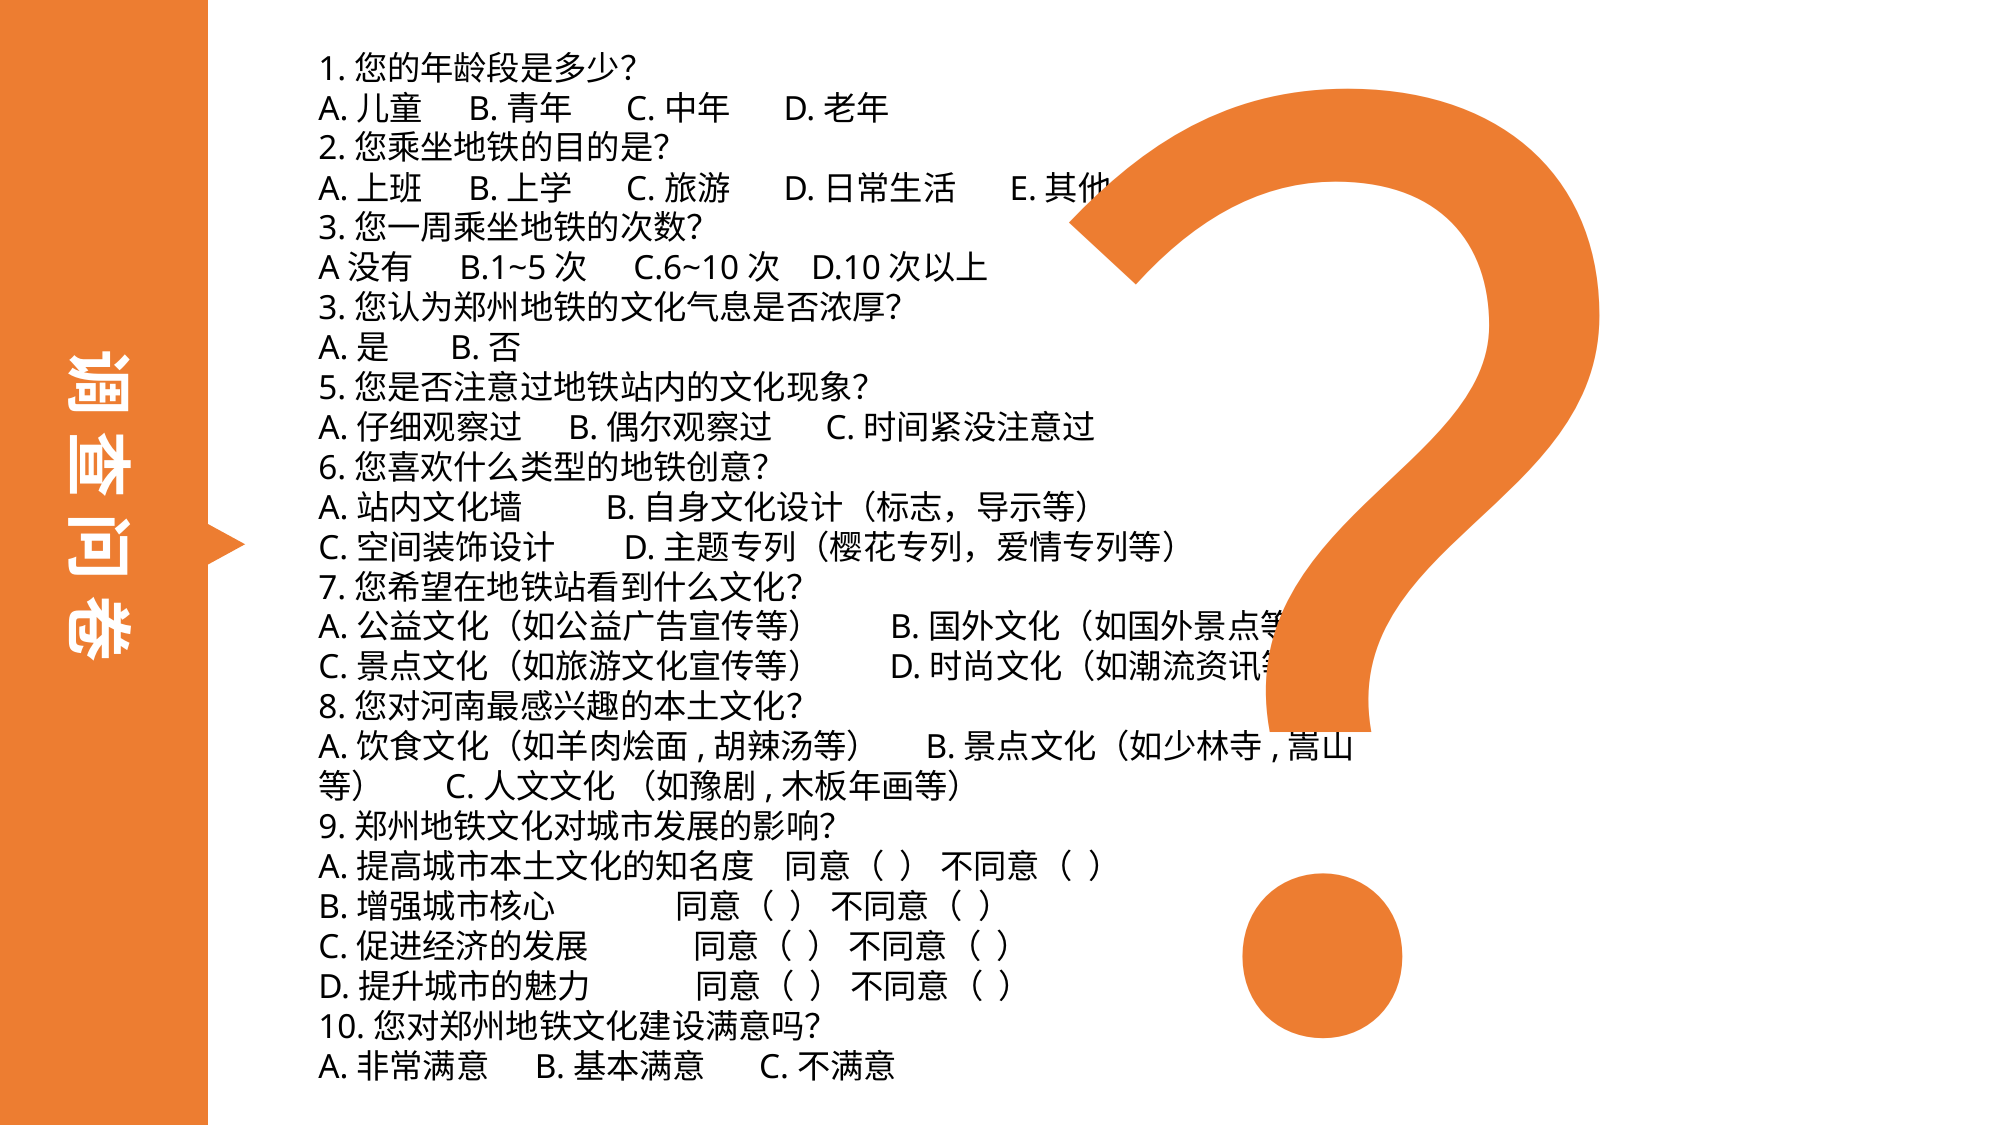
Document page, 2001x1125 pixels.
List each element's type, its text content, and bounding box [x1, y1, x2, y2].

text_box 1.您的年龄段是多少？ A.儿童 B.青年 C.中年 D.老年 2.您乘坐地铁的目的是？ A.上班 B.上学 C.旅游 D.日常生活 E.其他 3.您一周乘坐地铁的次数？ A没有 B.1~5次 C.6~10次 D.10次以上 3.您认为郑州地铁的文化气息是否浓厚？ A.是 B.否 5.您是否注意过地铁站内的文化现象？ A.仔细观察过 B.偶尔观察过 C.时间紧没注意过 6.您喜欢什么类型的地铁创意？ A.站内文化墙 B.自身文化设计（标志，导示等） C.空间装饰设计 D.主题专列（樱花专列，爱情专列等） 7.您希望在地铁站看到什么文化？ A.公益文化（如公益广告宣传等） B.国外文化（如国外景点等） C.景点文化（如旅游文化宣传等） D.时尚文化（如潮流资讯等） 8.您对河南最感兴趣的本土文化？ A.饮食文化（如羊肉烩面,胡辣汤等） B.景点文化（如少林寺,嵩山等） C.人文文化 （如豫剧,木板年画等） 9.郑州地铁文化对城市发展的影响？ A.提高城市本土文化的知名度 同意（ ） 不同意（ ） B.增强城市核心 同意（ ） 不同意（ ） C.促进经济的发展 同意（ ） 不同意（ ） D.提升城市的魅力 同意（ ） 不同意（ ） 10.您对郑州地铁文化建设满意吗？ A.非常满意 B.基本满意 C.不满意 [303, 39, 1013, 1125]
text_box [180, 508, 246, 580]
text_box ？ [1013, 0, 1593, 1125]
text_box [974, 482, 1026, 643]
text_box 调 查 问 卷 [38, 334, 149, 821]
text_box [0, 0, 208, 1125]
